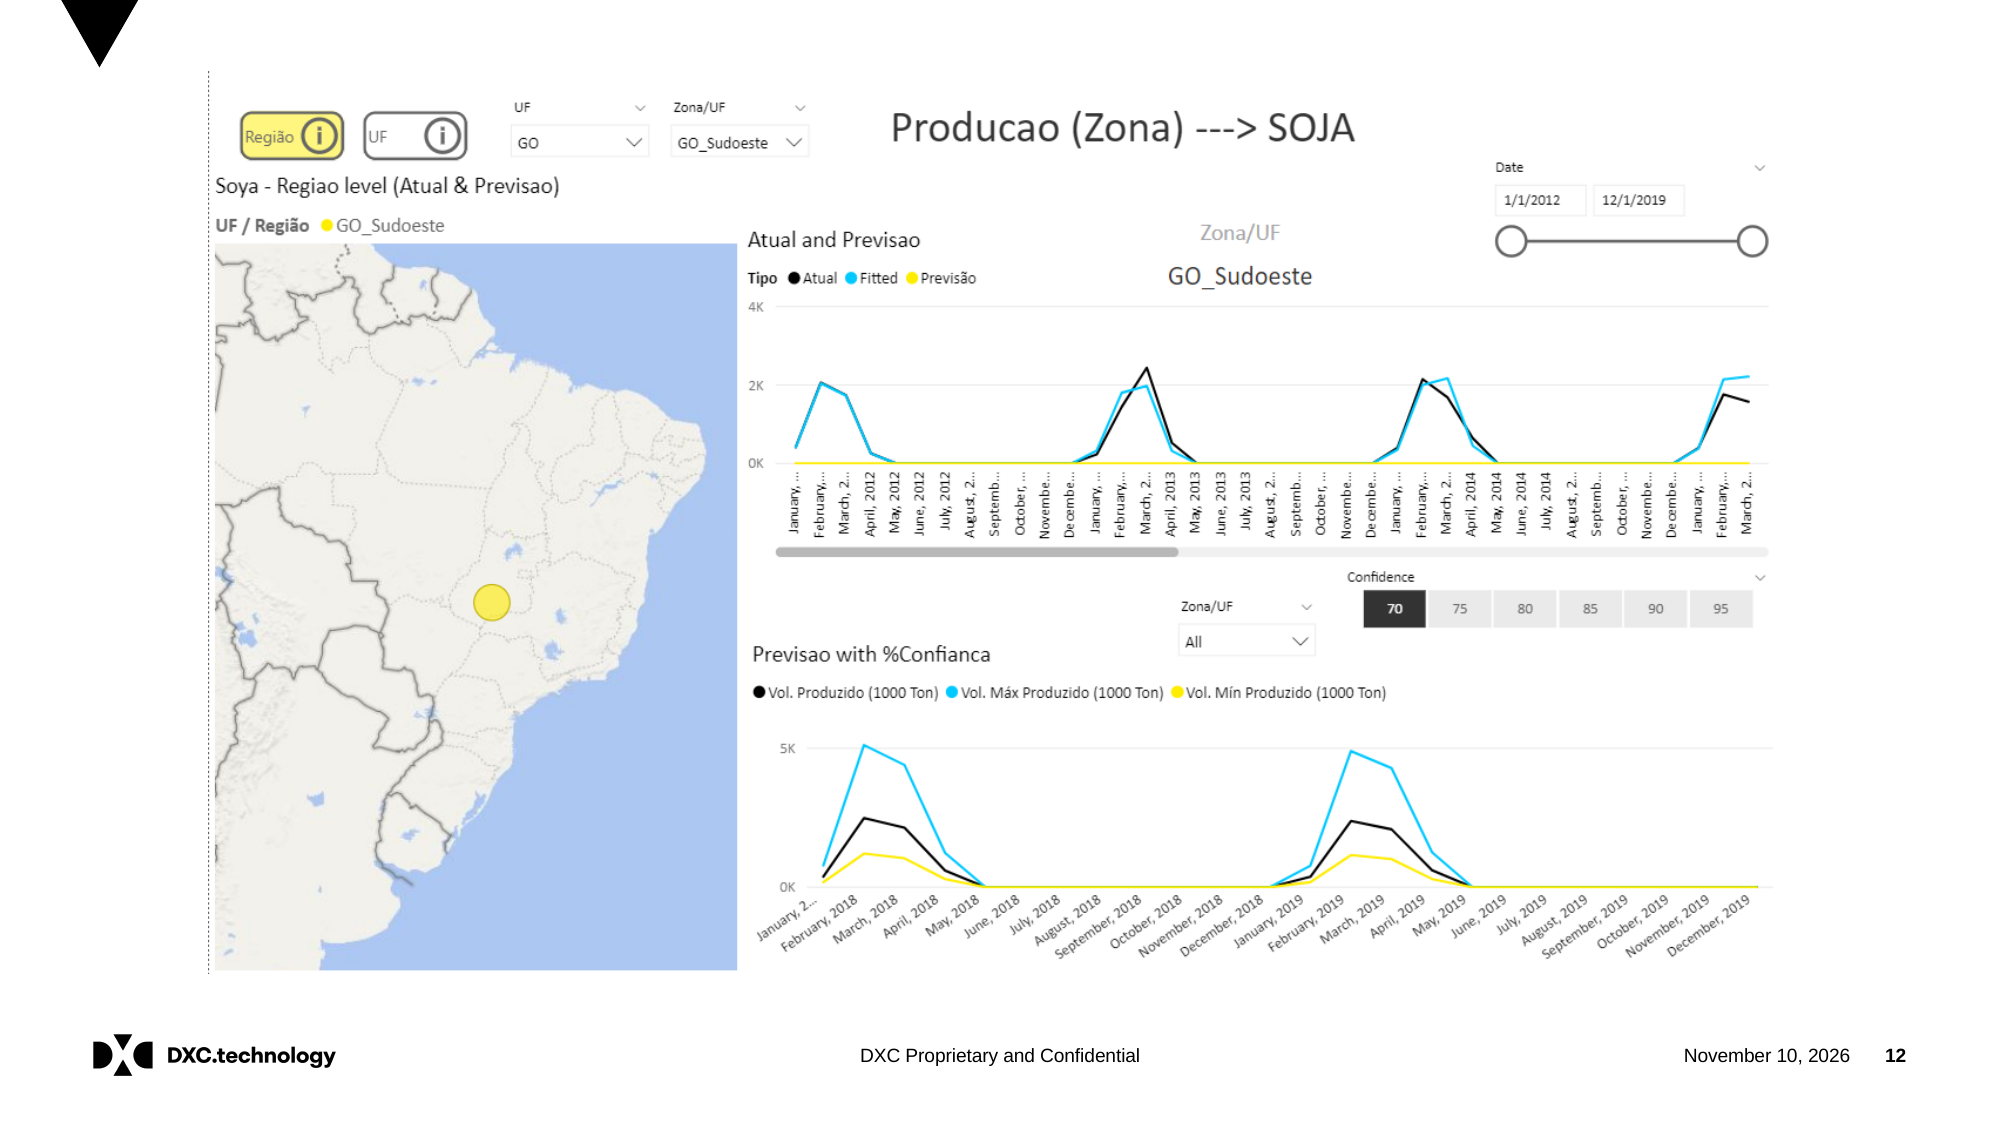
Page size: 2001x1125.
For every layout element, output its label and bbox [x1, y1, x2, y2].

picture [208, 71, 1777, 974]
